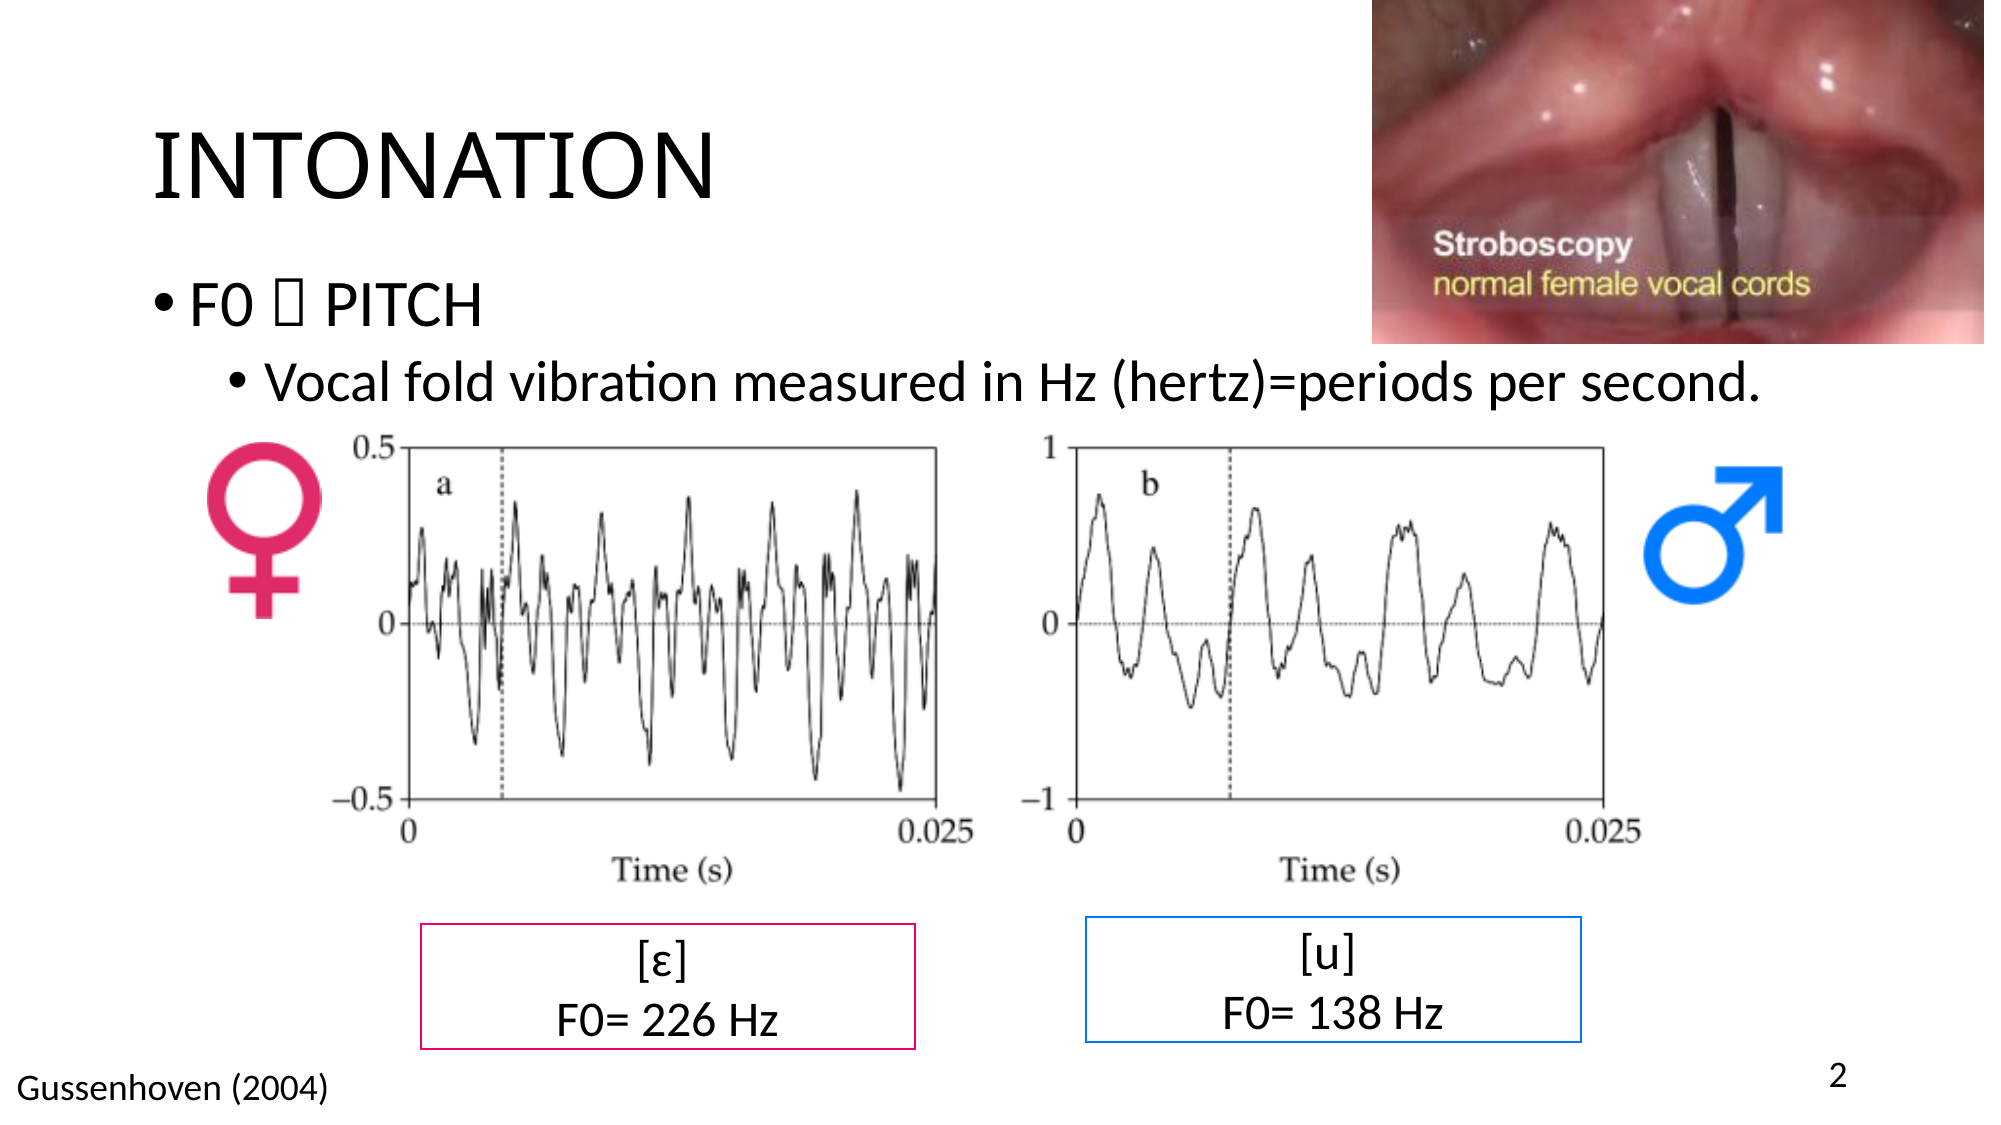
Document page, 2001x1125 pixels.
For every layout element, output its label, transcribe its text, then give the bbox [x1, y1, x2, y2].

picture [207, 418, 1797, 902]
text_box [1371, 0, 1985, 345]
slide_number 2 [1412, 1042, 1863, 1103]
text_box [ɛ] F0= 226 Hz [420, 923, 916, 1050]
list F0  PITCH Vocal fold vibration measured in Hz (hertz)=periods per second. [137, 261, 1863, 976]
title INTONATION [137, 59, 1371, 261]
text_box [u] F0= 138 Hz [1085, 916, 1582, 1043]
text_box Gussenhoven (2004) [1, 1055, 345, 1116]
